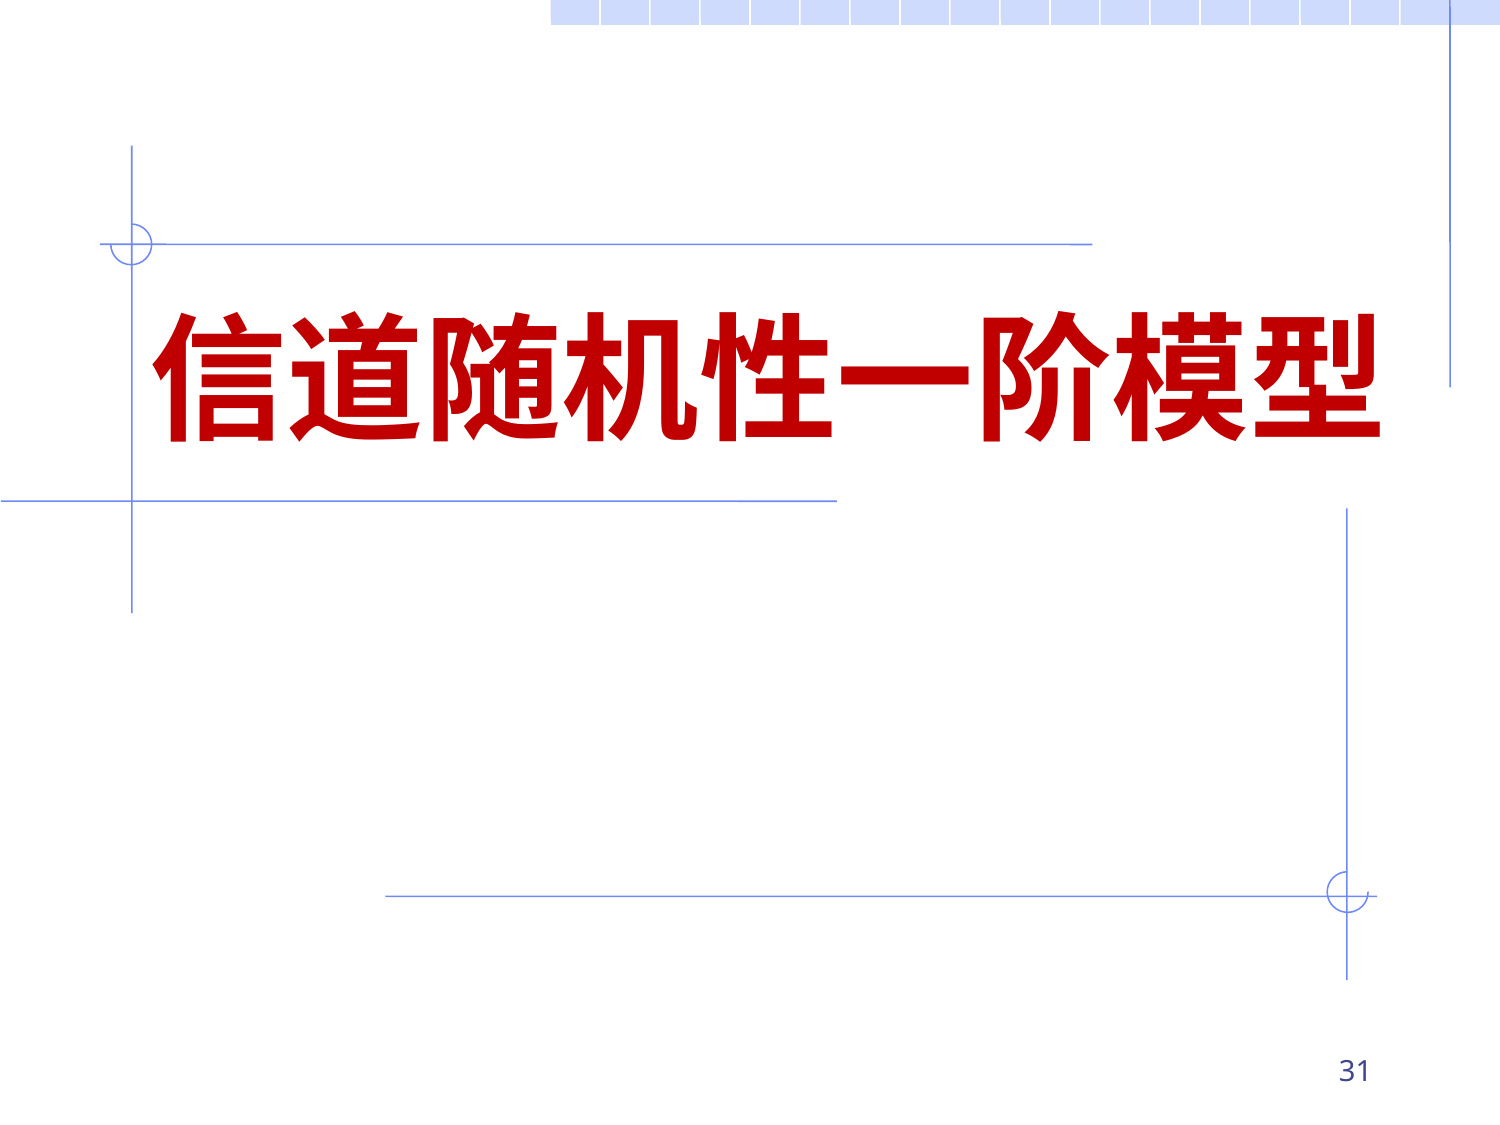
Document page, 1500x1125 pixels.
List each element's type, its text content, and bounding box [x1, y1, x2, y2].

title 信道随机性一阶模型 [134, 307, 1410, 465]
text_box [162, 209, 1438, 885]
slide_number 30 [1074, 1025, 1388, 1100]
